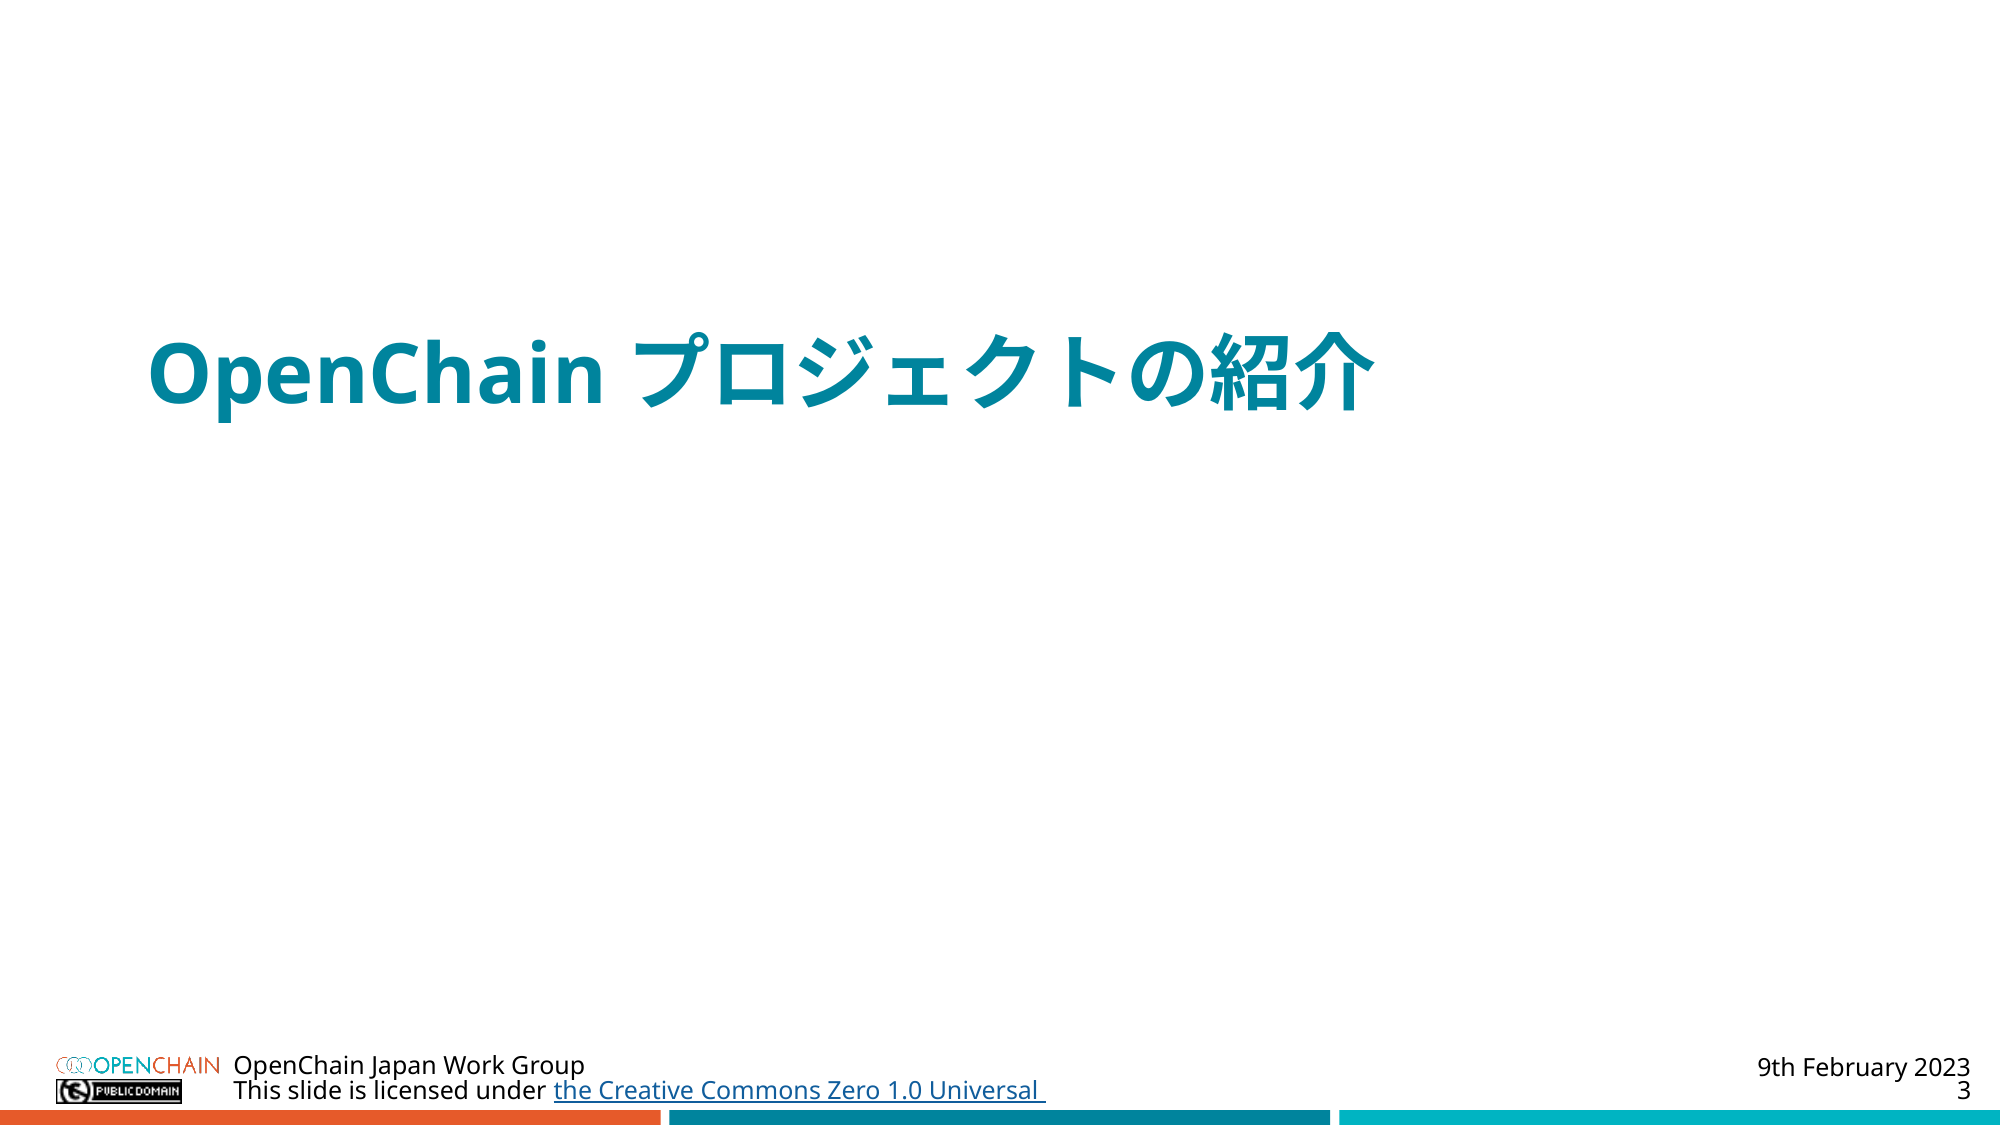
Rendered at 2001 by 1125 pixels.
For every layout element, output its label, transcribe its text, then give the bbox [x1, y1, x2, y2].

list OpenChainプロジェクトの紹介 [146, 320, 1839, 824]
picture [56, 1079, 182, 1104]
footer OpenChain Japan Work Group [218, 1053, 690, 1077]
picture [56, 1056, 218, 1074]
slide_number 3 [1536, 1079, 1987, 1103]
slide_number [1536, 1052, 1987, 1079]
